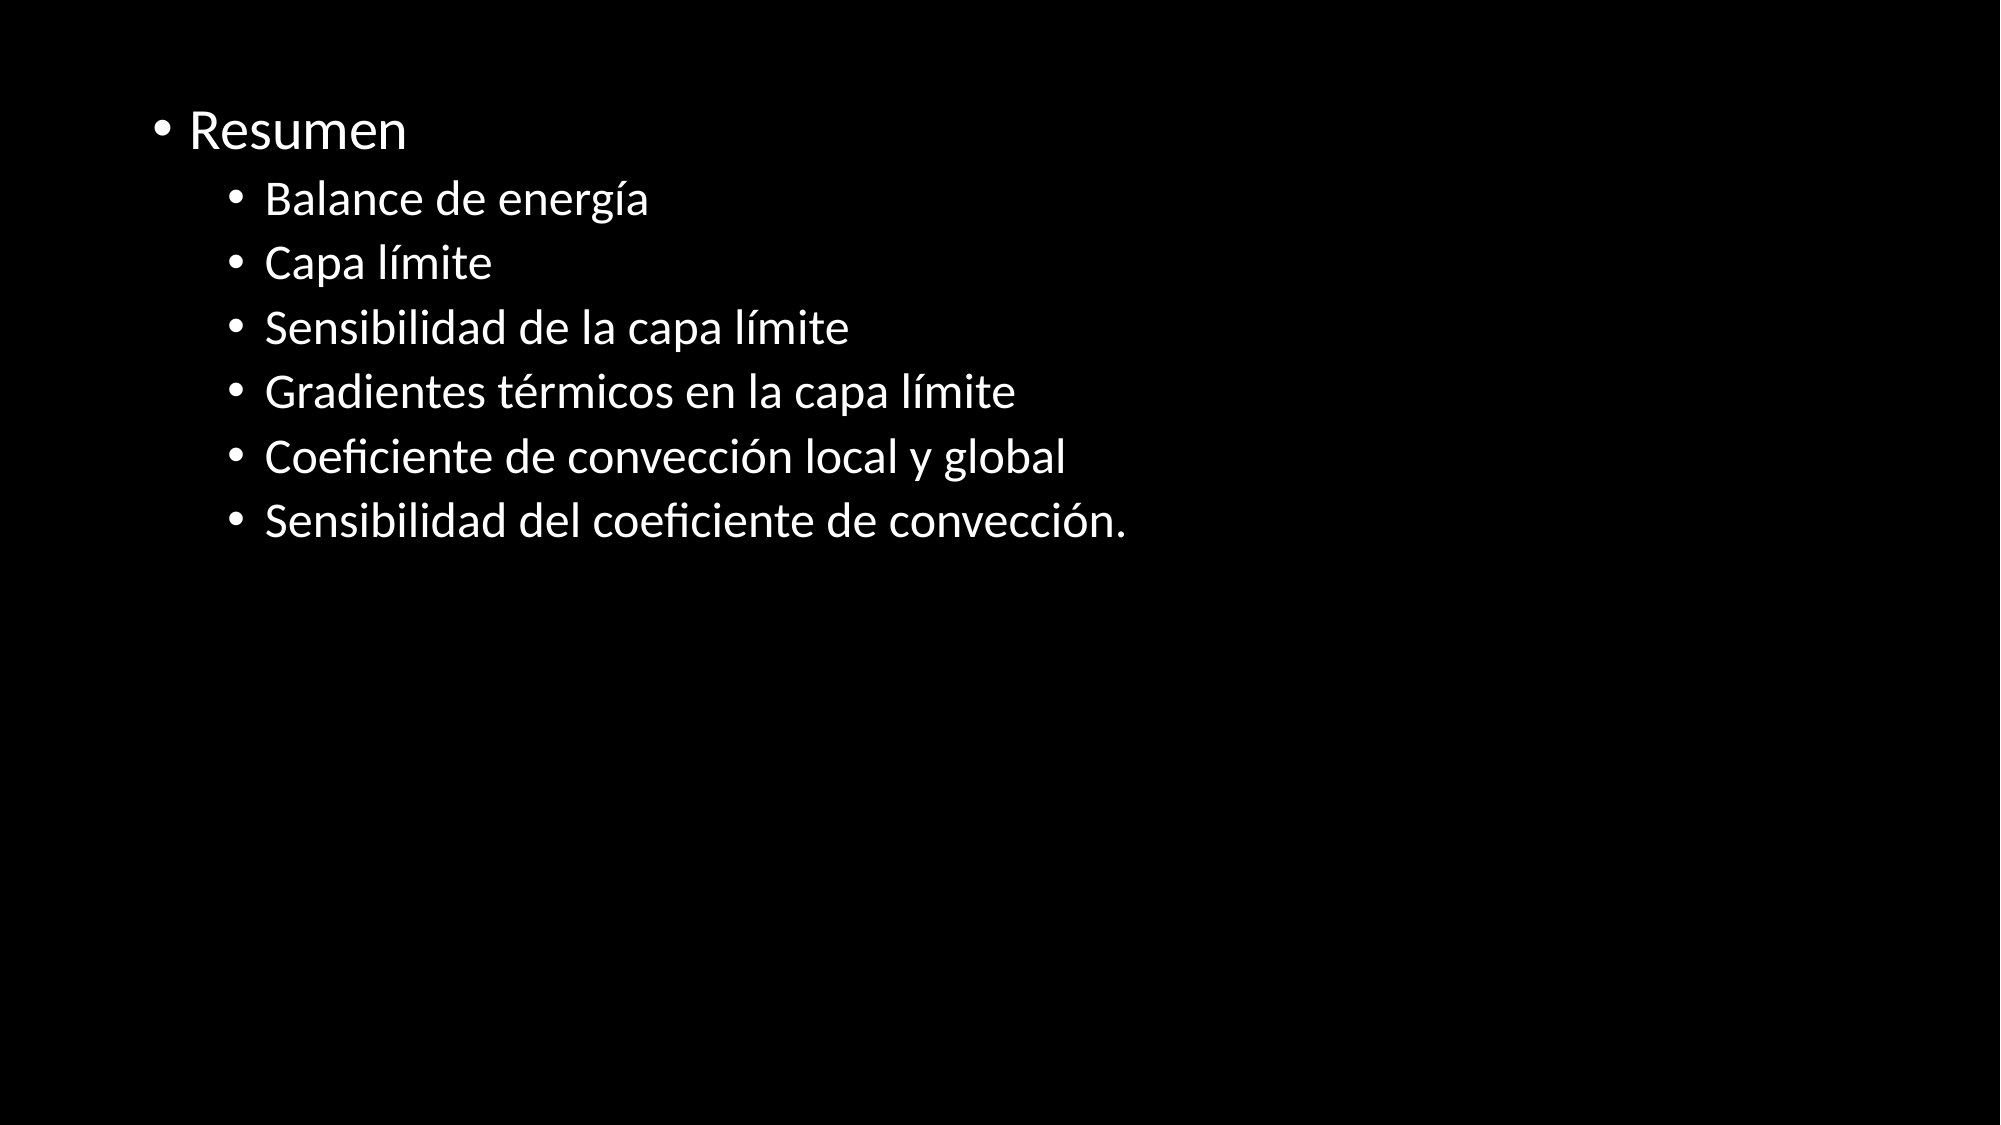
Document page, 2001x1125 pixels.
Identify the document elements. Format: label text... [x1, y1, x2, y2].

list Resumen Balance de energía Capa límite Sensibilidad de la capa límite Gradientes térmicos en la capa límite Coeficiente de convección local y global Sensibilidad del coeficiente de convección. [137, 91, 1863, 1014]
